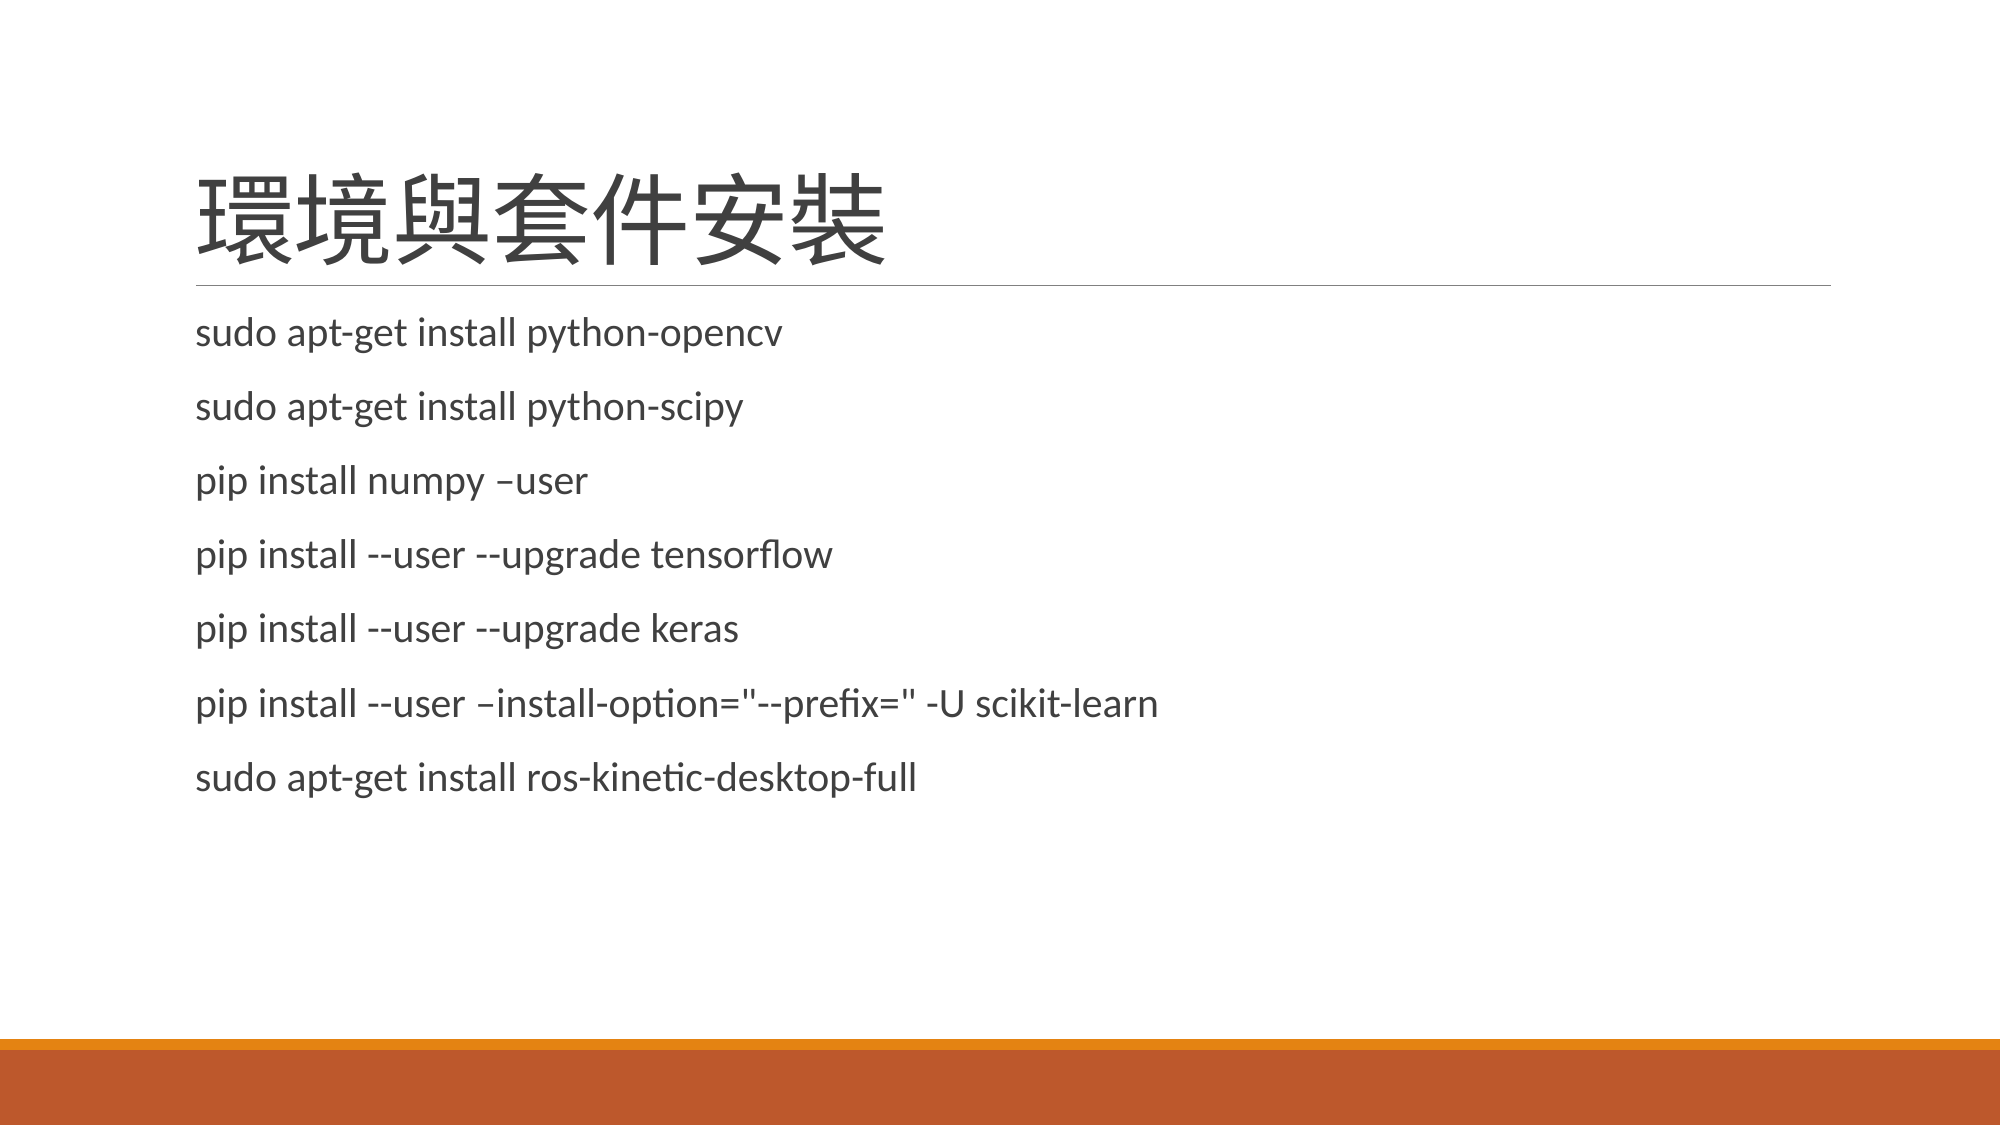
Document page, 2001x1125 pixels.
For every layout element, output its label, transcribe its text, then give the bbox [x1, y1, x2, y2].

list sudo apt-get install python-opencv sudo apt-get install python-scipy pip install numpy –user pip install --user --upgrade tensorflow pip install --user --upgrade keras pip install --user –install-option="--prefix=" -U scikit-learn sudo apt-get install ros-kinetic-desktop-full [180, 302, 1830, 963]
title 環境與套件安裝 [180, 47, 1830, 285]
